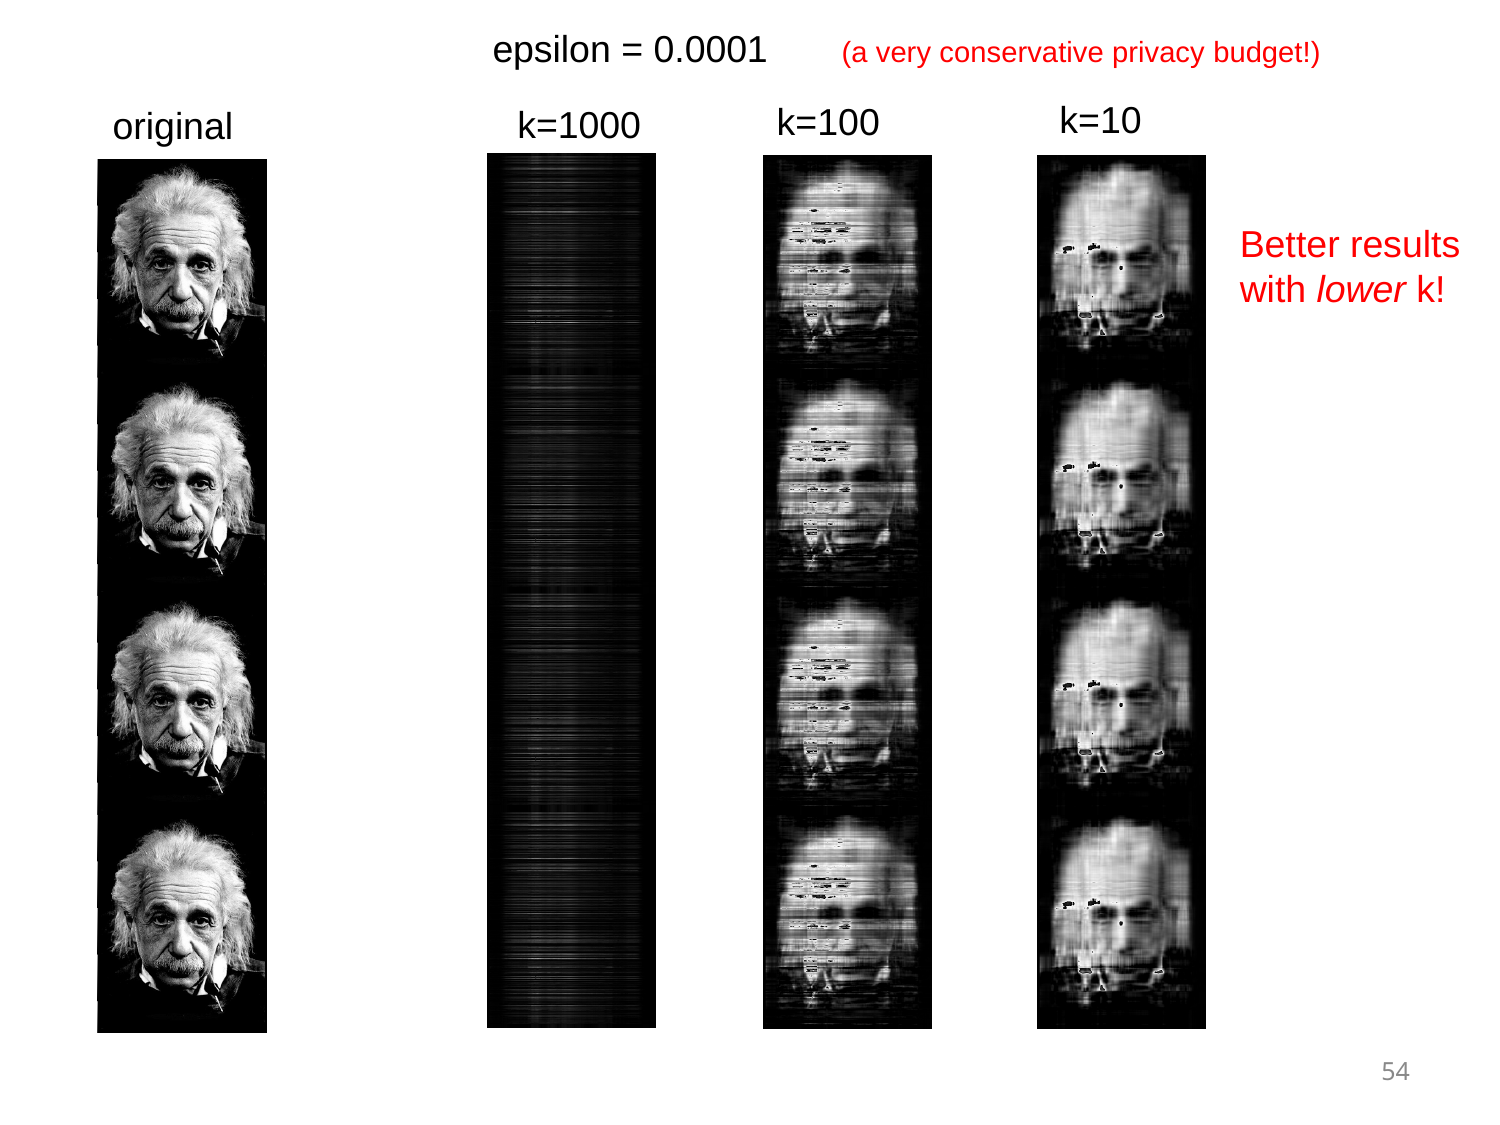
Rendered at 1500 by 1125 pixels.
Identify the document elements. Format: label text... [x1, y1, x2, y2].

picture [1037, 155, 1206, 1030]
text_box k=1000 [502, 93, 672, 154]
picture [487, 153, 656, 1028]
text_box k=100 [761, 90, 931, 150]
text_box Better results with lower k! [1224, 212, 1500, 318]
text_box epsilon = 0.0001 (a very conservative privacy budget!) [477, 17, 1425, 78]
picture [762, 155, 932, 1030]
text_box k=10 [1044, 89, 1214, 149]
slide_number 54 [1074, 1042, 1425, 1103]
text_box original [97, 94, 267, 155]
picture [97, 159, 267, 1034]
